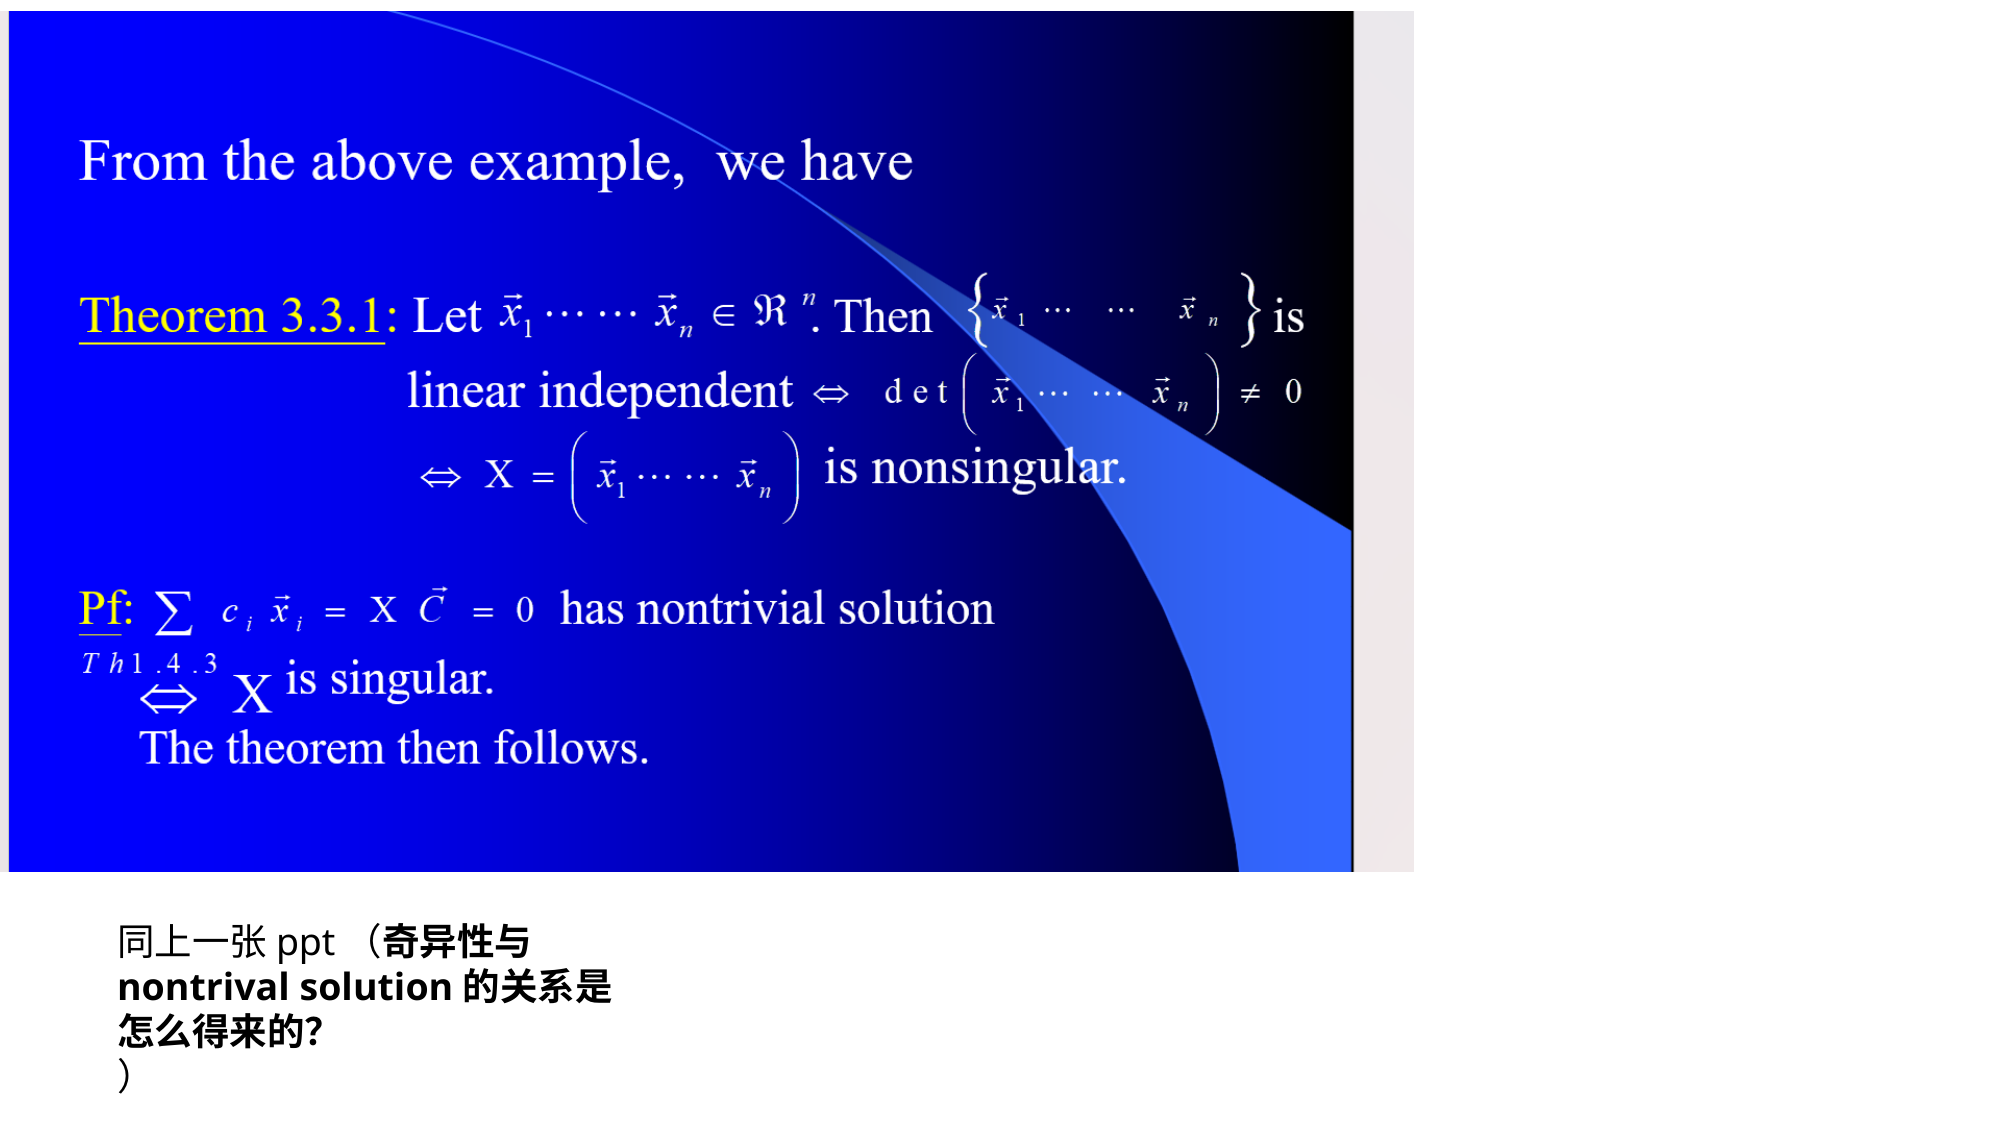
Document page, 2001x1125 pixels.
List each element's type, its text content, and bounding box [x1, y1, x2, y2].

picture [0, 11, 1414, 872]
text_box 同上一张ppt（奇异性与nontrival solution的关系是怎么得来的？ ） [102, 910, 664, 1125]
